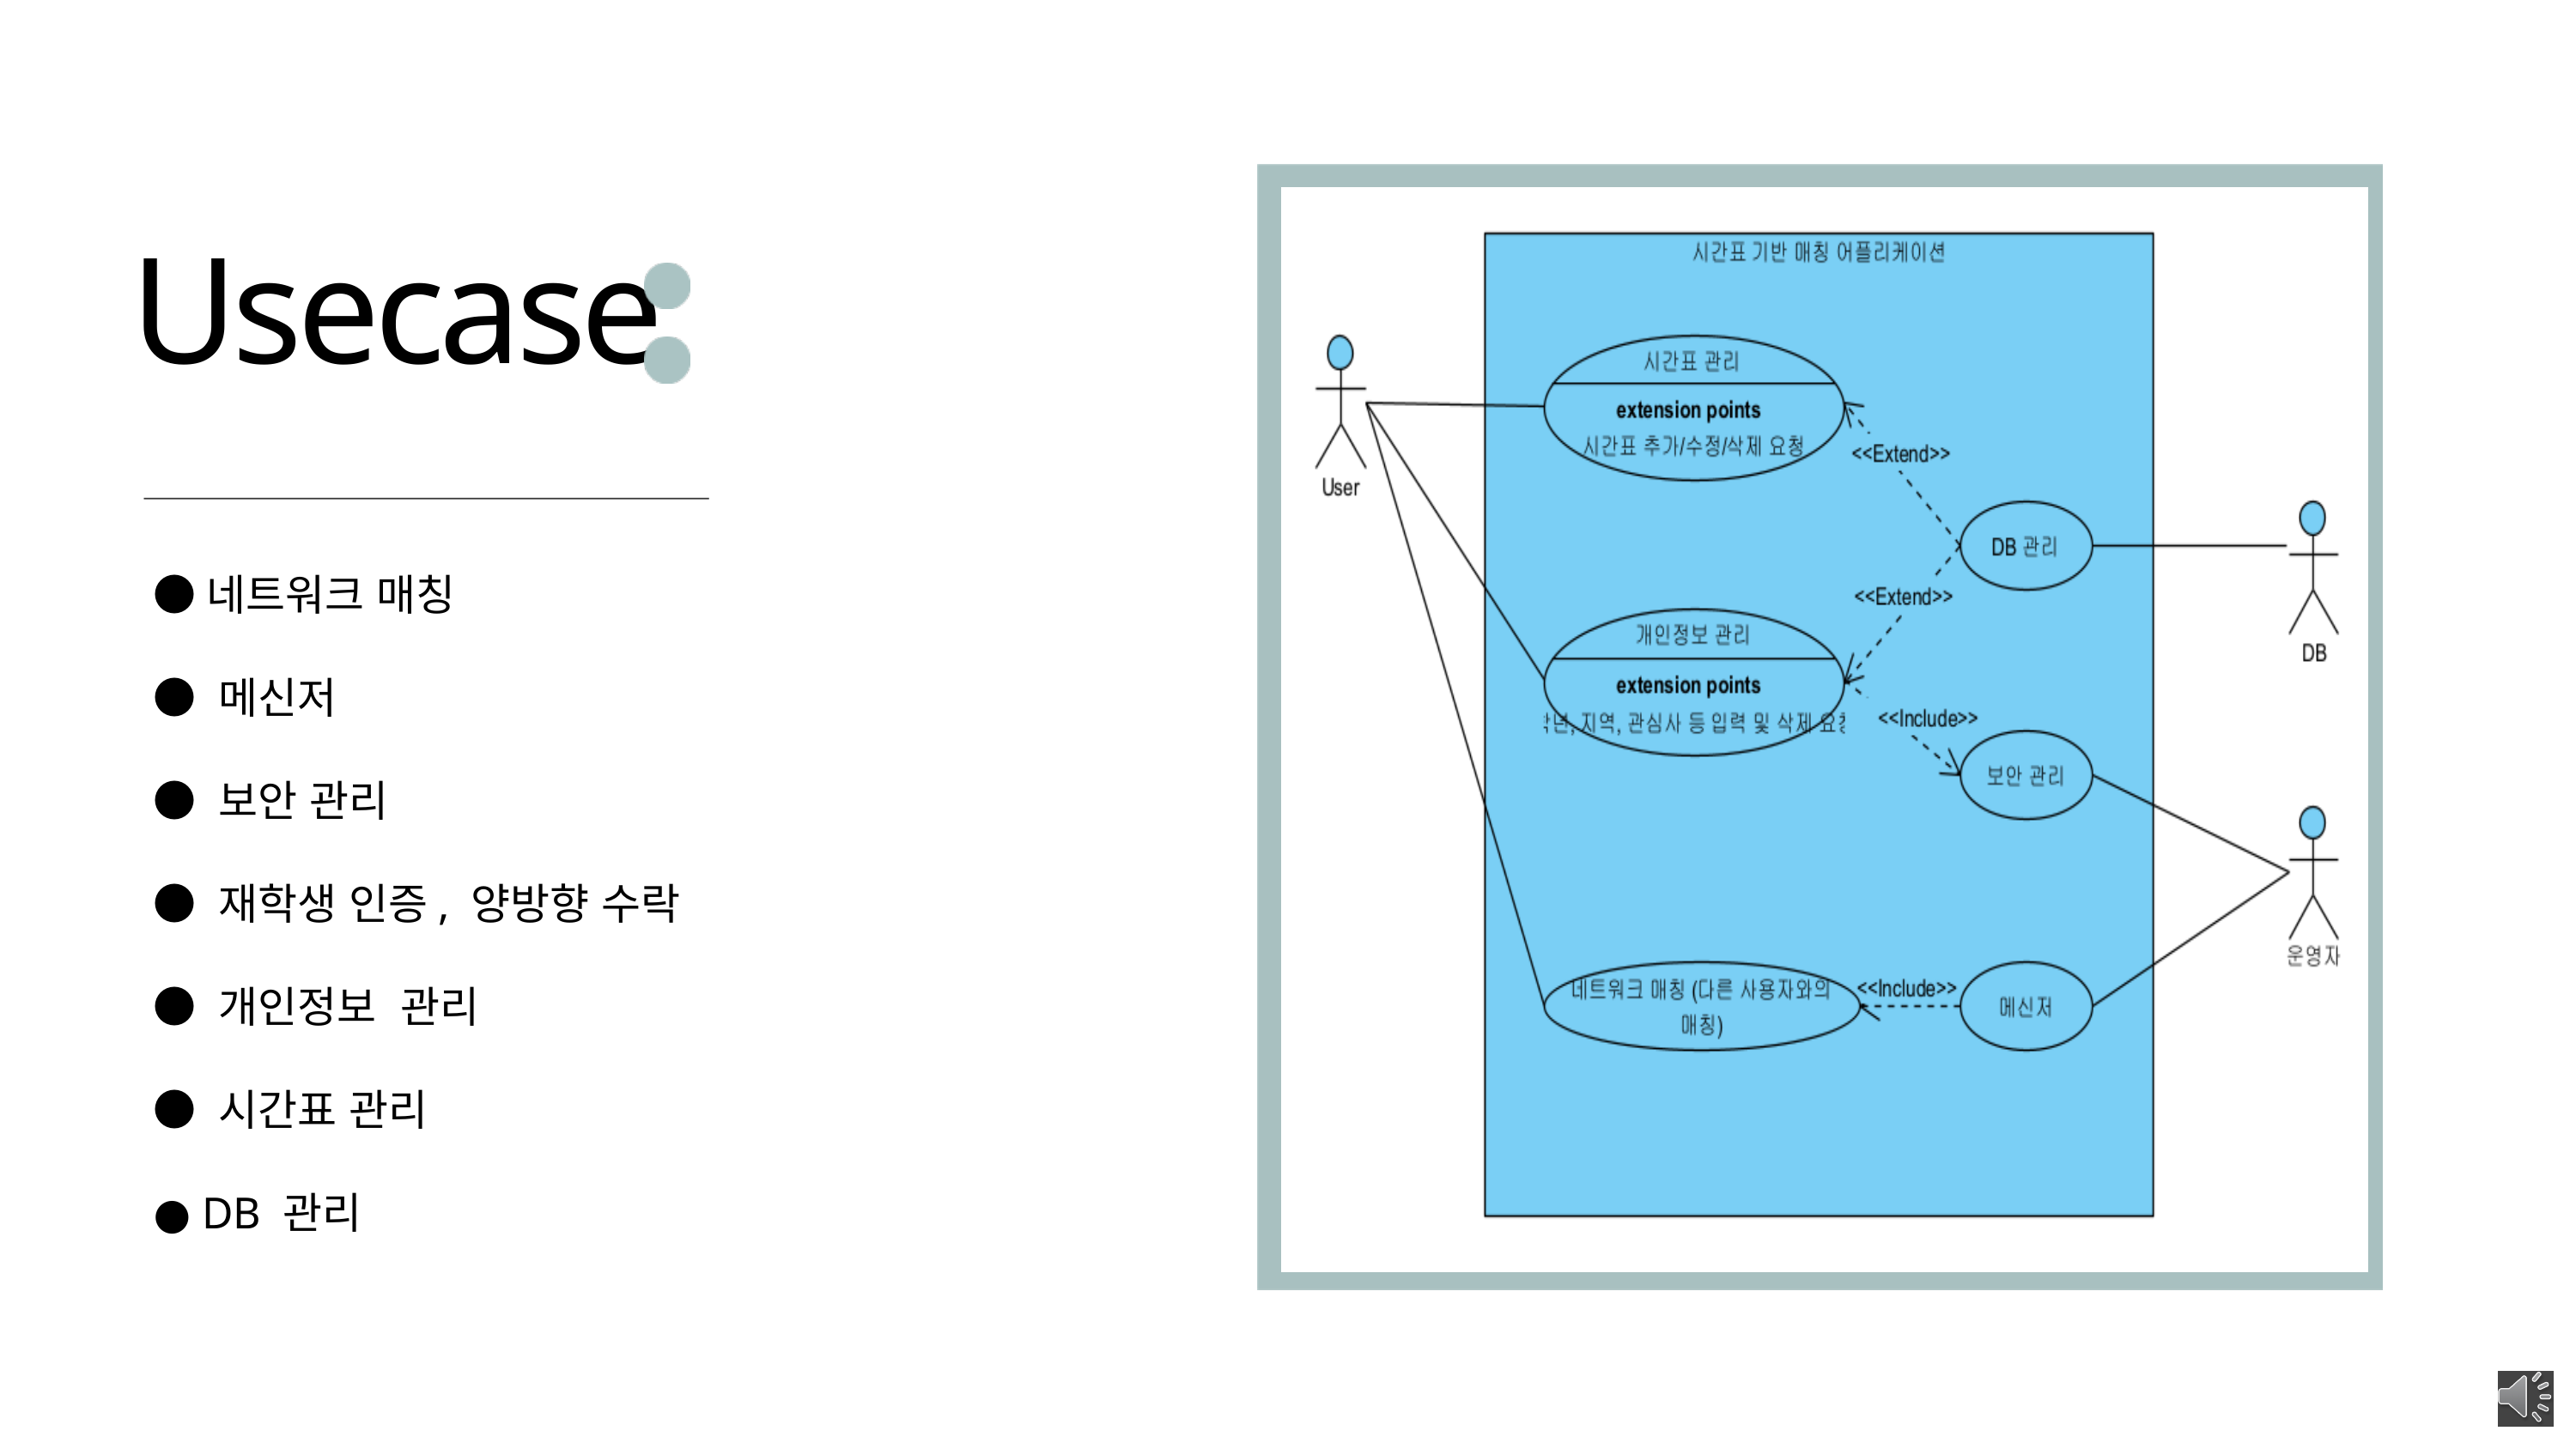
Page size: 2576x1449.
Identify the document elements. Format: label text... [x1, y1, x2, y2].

text_box Usecase [118, 210, 684, 435]
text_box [1256, 164, 2384, 1291]
text_box ●네트워크 매칭 ● 메신저 ● 보안 관리 ● 재학생 인증, 양방향 수락 ● 개인정보 관리 ● 시간표 관리 ● DB 관리 [140, 509, 977, 1388]
picture [2497, 1369, 2555, 1428]
picture [1281, 187, 2368, 1272]
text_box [643, 262, 690, 384]
